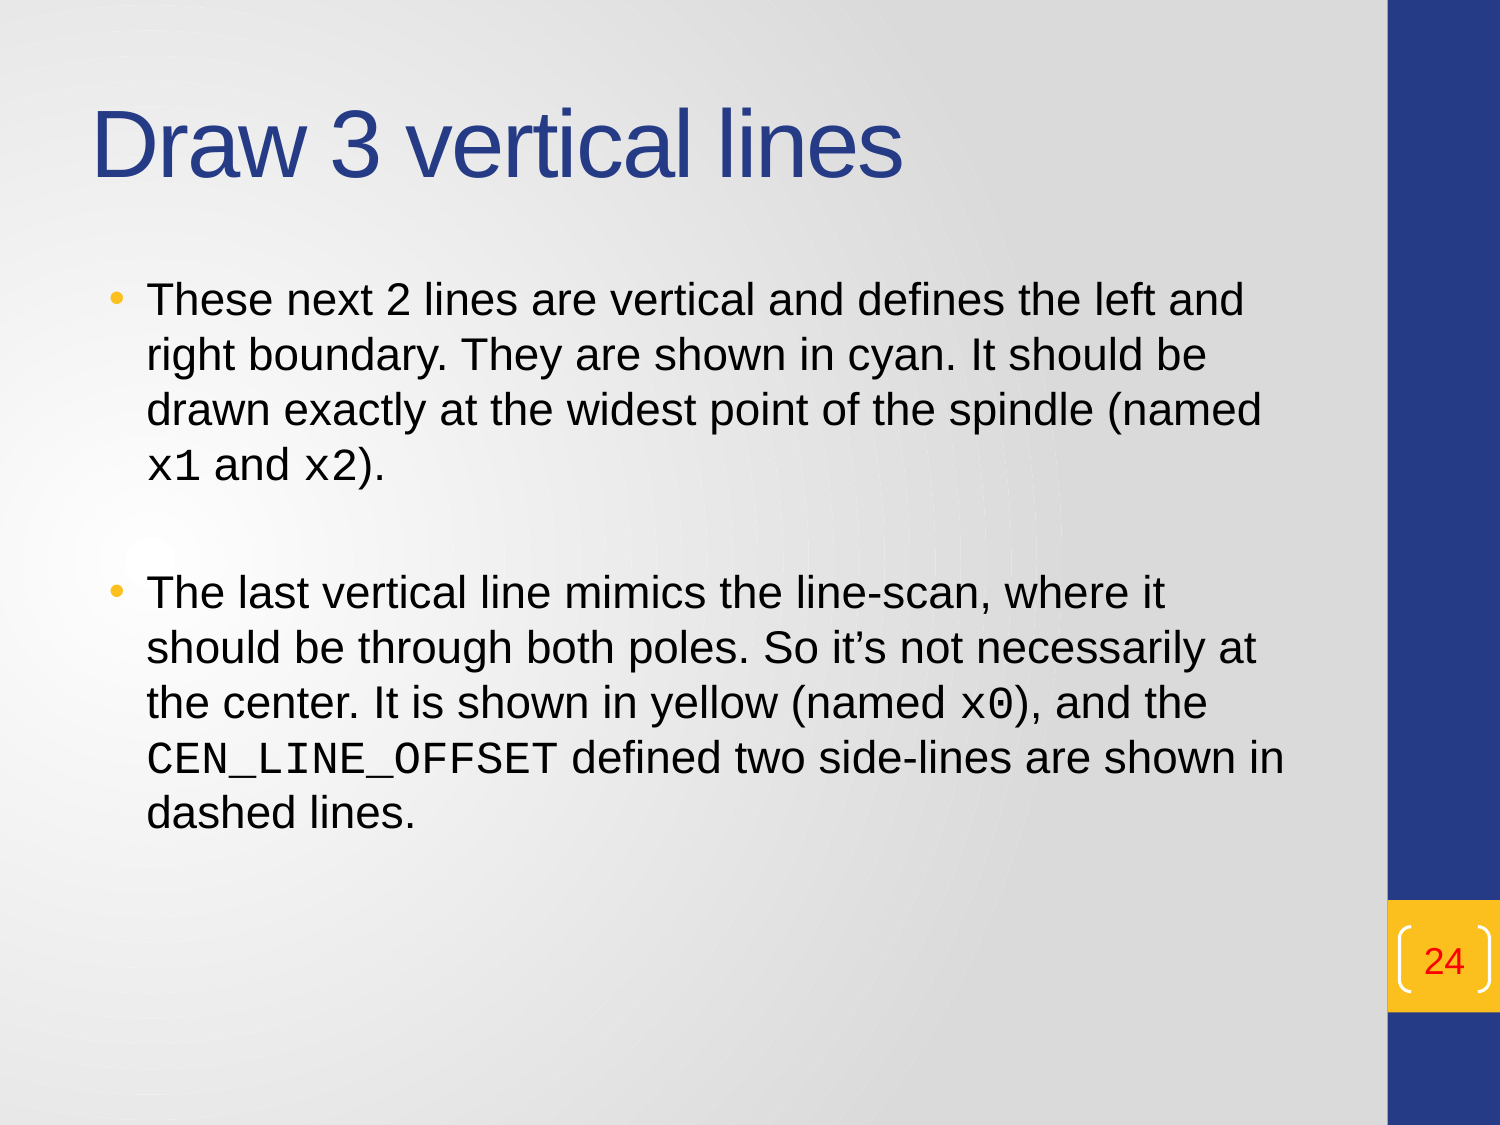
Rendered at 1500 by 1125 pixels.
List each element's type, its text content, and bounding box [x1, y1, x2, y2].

slide_number 24 [1397, 925, 1492, 994]
title Draw 3 vertical lines [75, 45, 1325, 233]
list These next 2 lines are vertical and defines the left and right boundary. They are shown in cyan. It should be drawn exactly at the widest point of the spindle (named x1 and x2). The last vertical line mimics the line-scan, where it should be through both poles. So it’s not necessarily at the center. It is shown in yellow (named x0), and the CEN_LINE_OFFSET defined two side-lines are shown in dashed lines. [75, 262, 1325, 1050]
